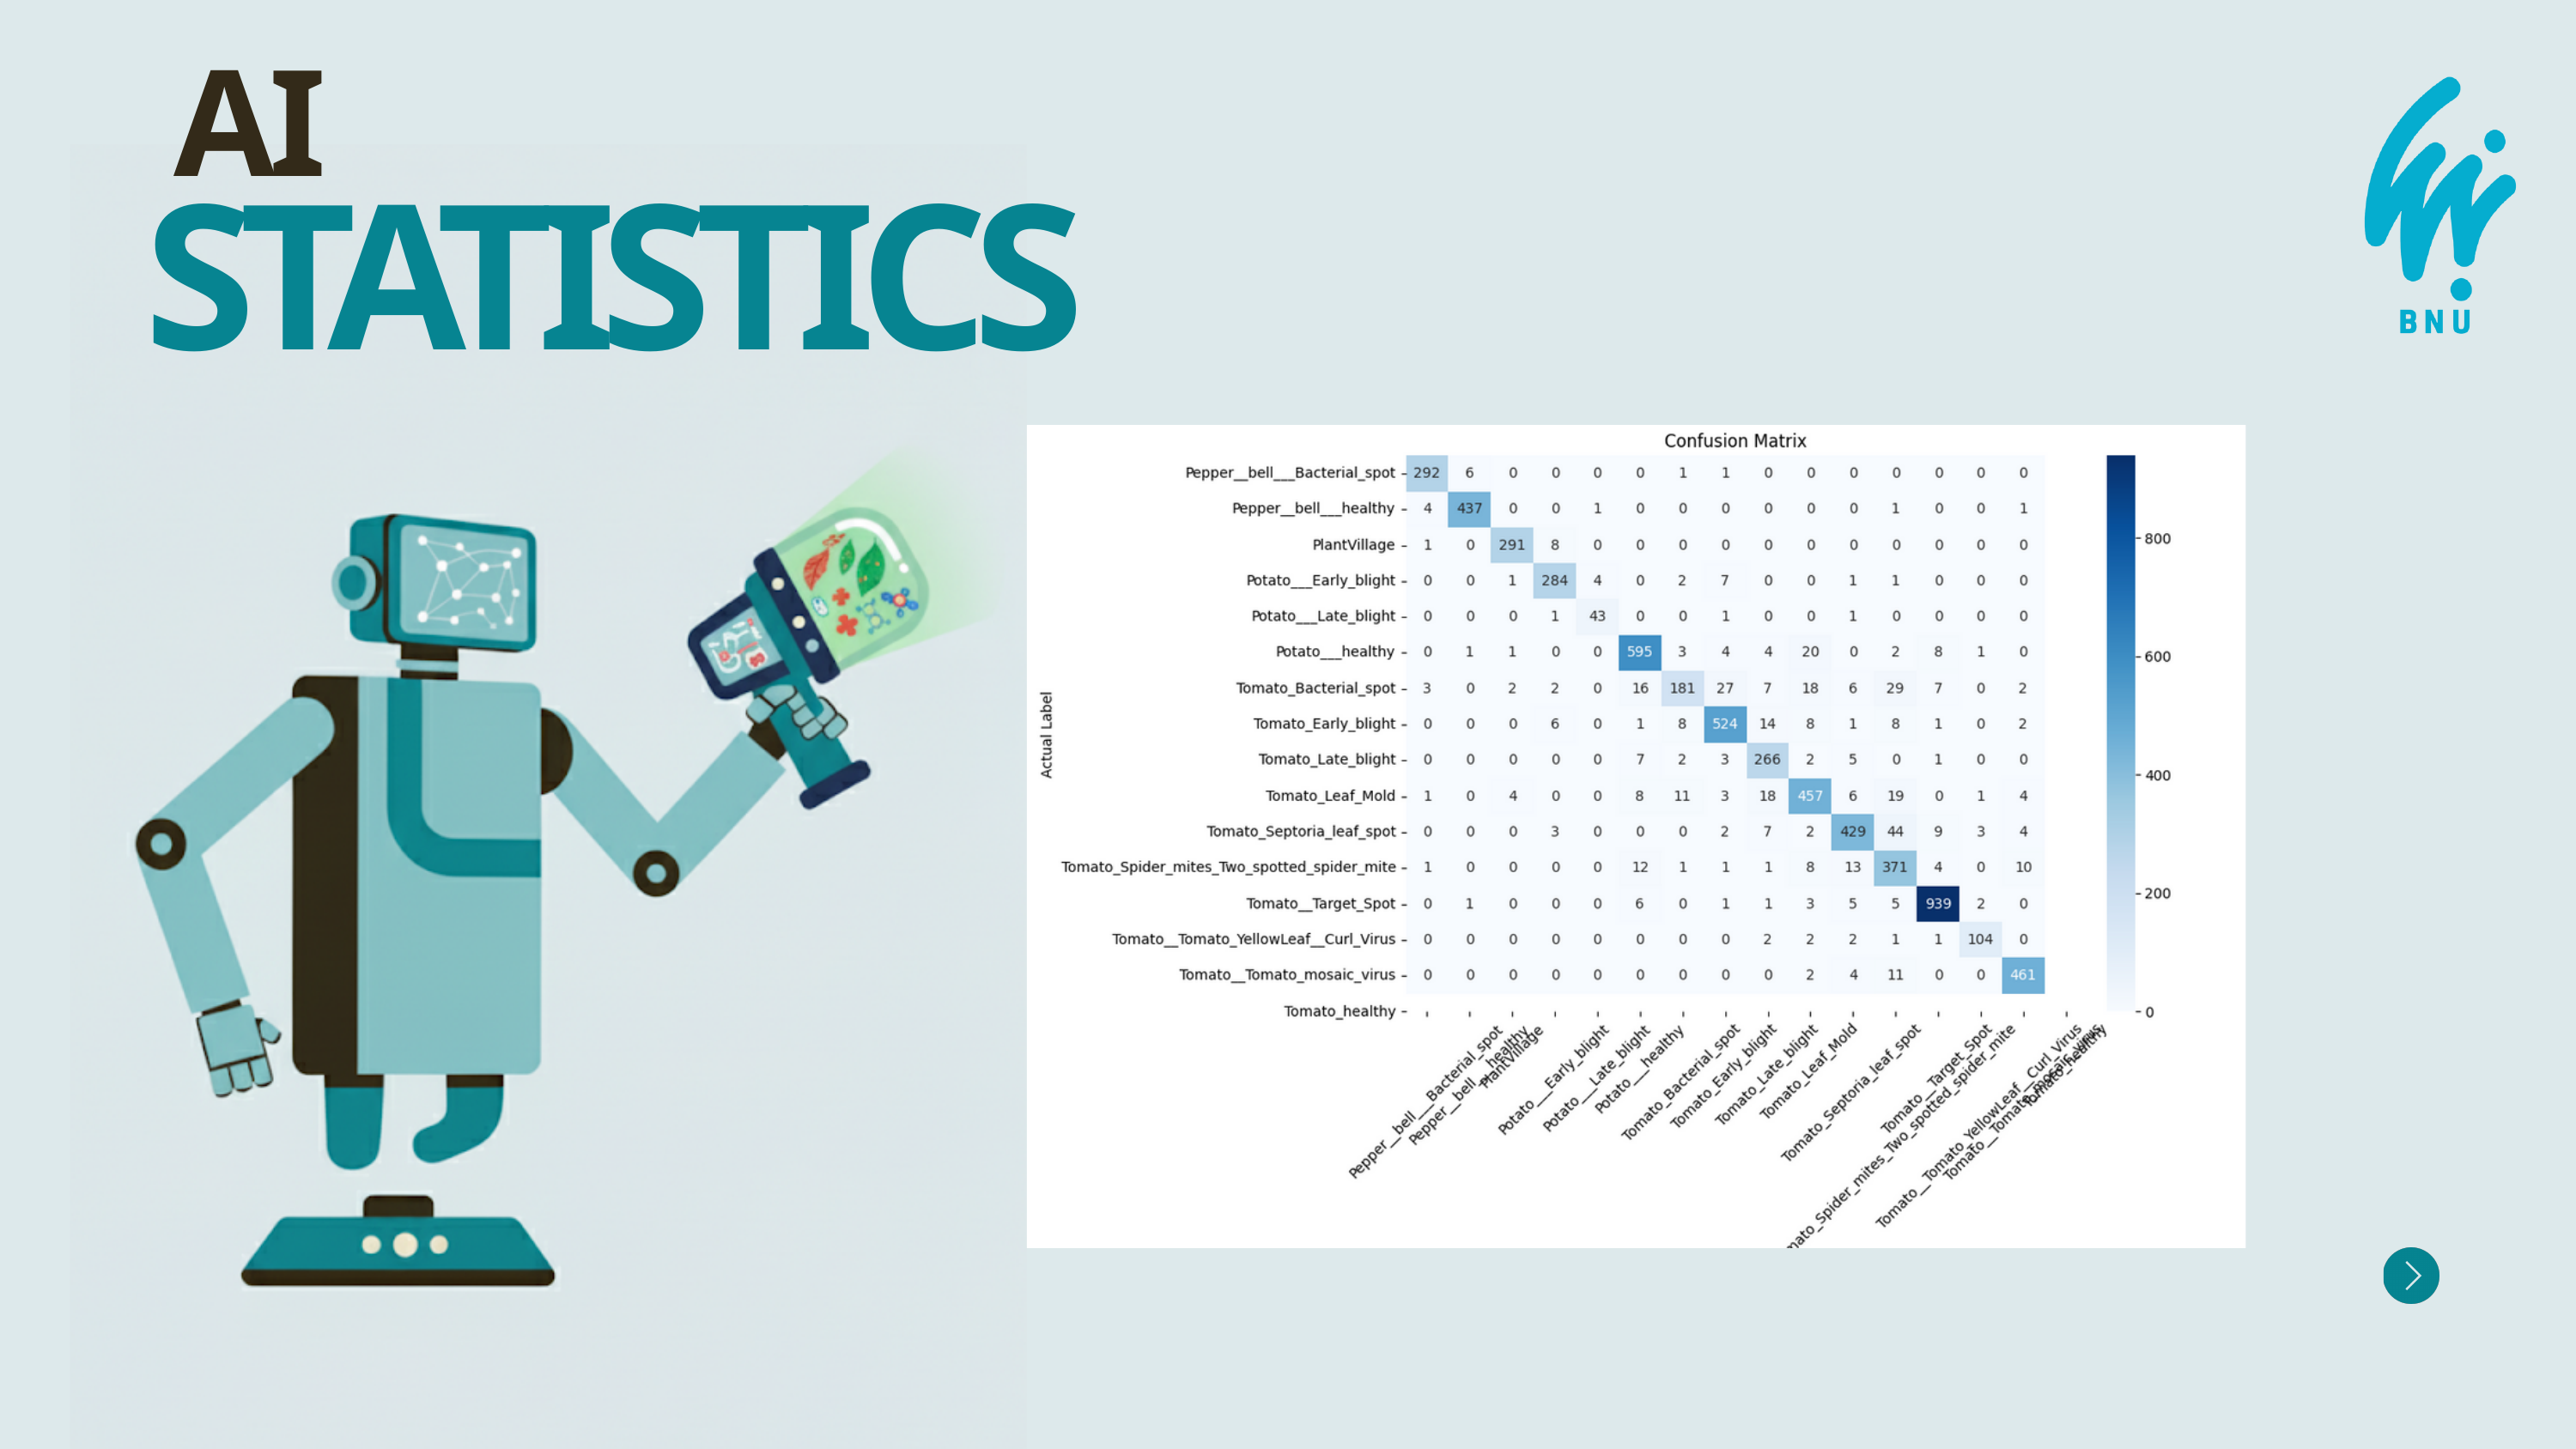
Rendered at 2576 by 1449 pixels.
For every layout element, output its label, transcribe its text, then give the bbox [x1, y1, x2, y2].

text_box STATISTICS [144, 107, 1545, 391]
text_box [1026, 425, 2246, 1248]
text_box [2383, 1247, 2439, 1304]
text_box [2304, 69, 2575, 340]
text_box AI [173, 0, 1116, 207]
text_box [70, 144, 1027, 1449]
